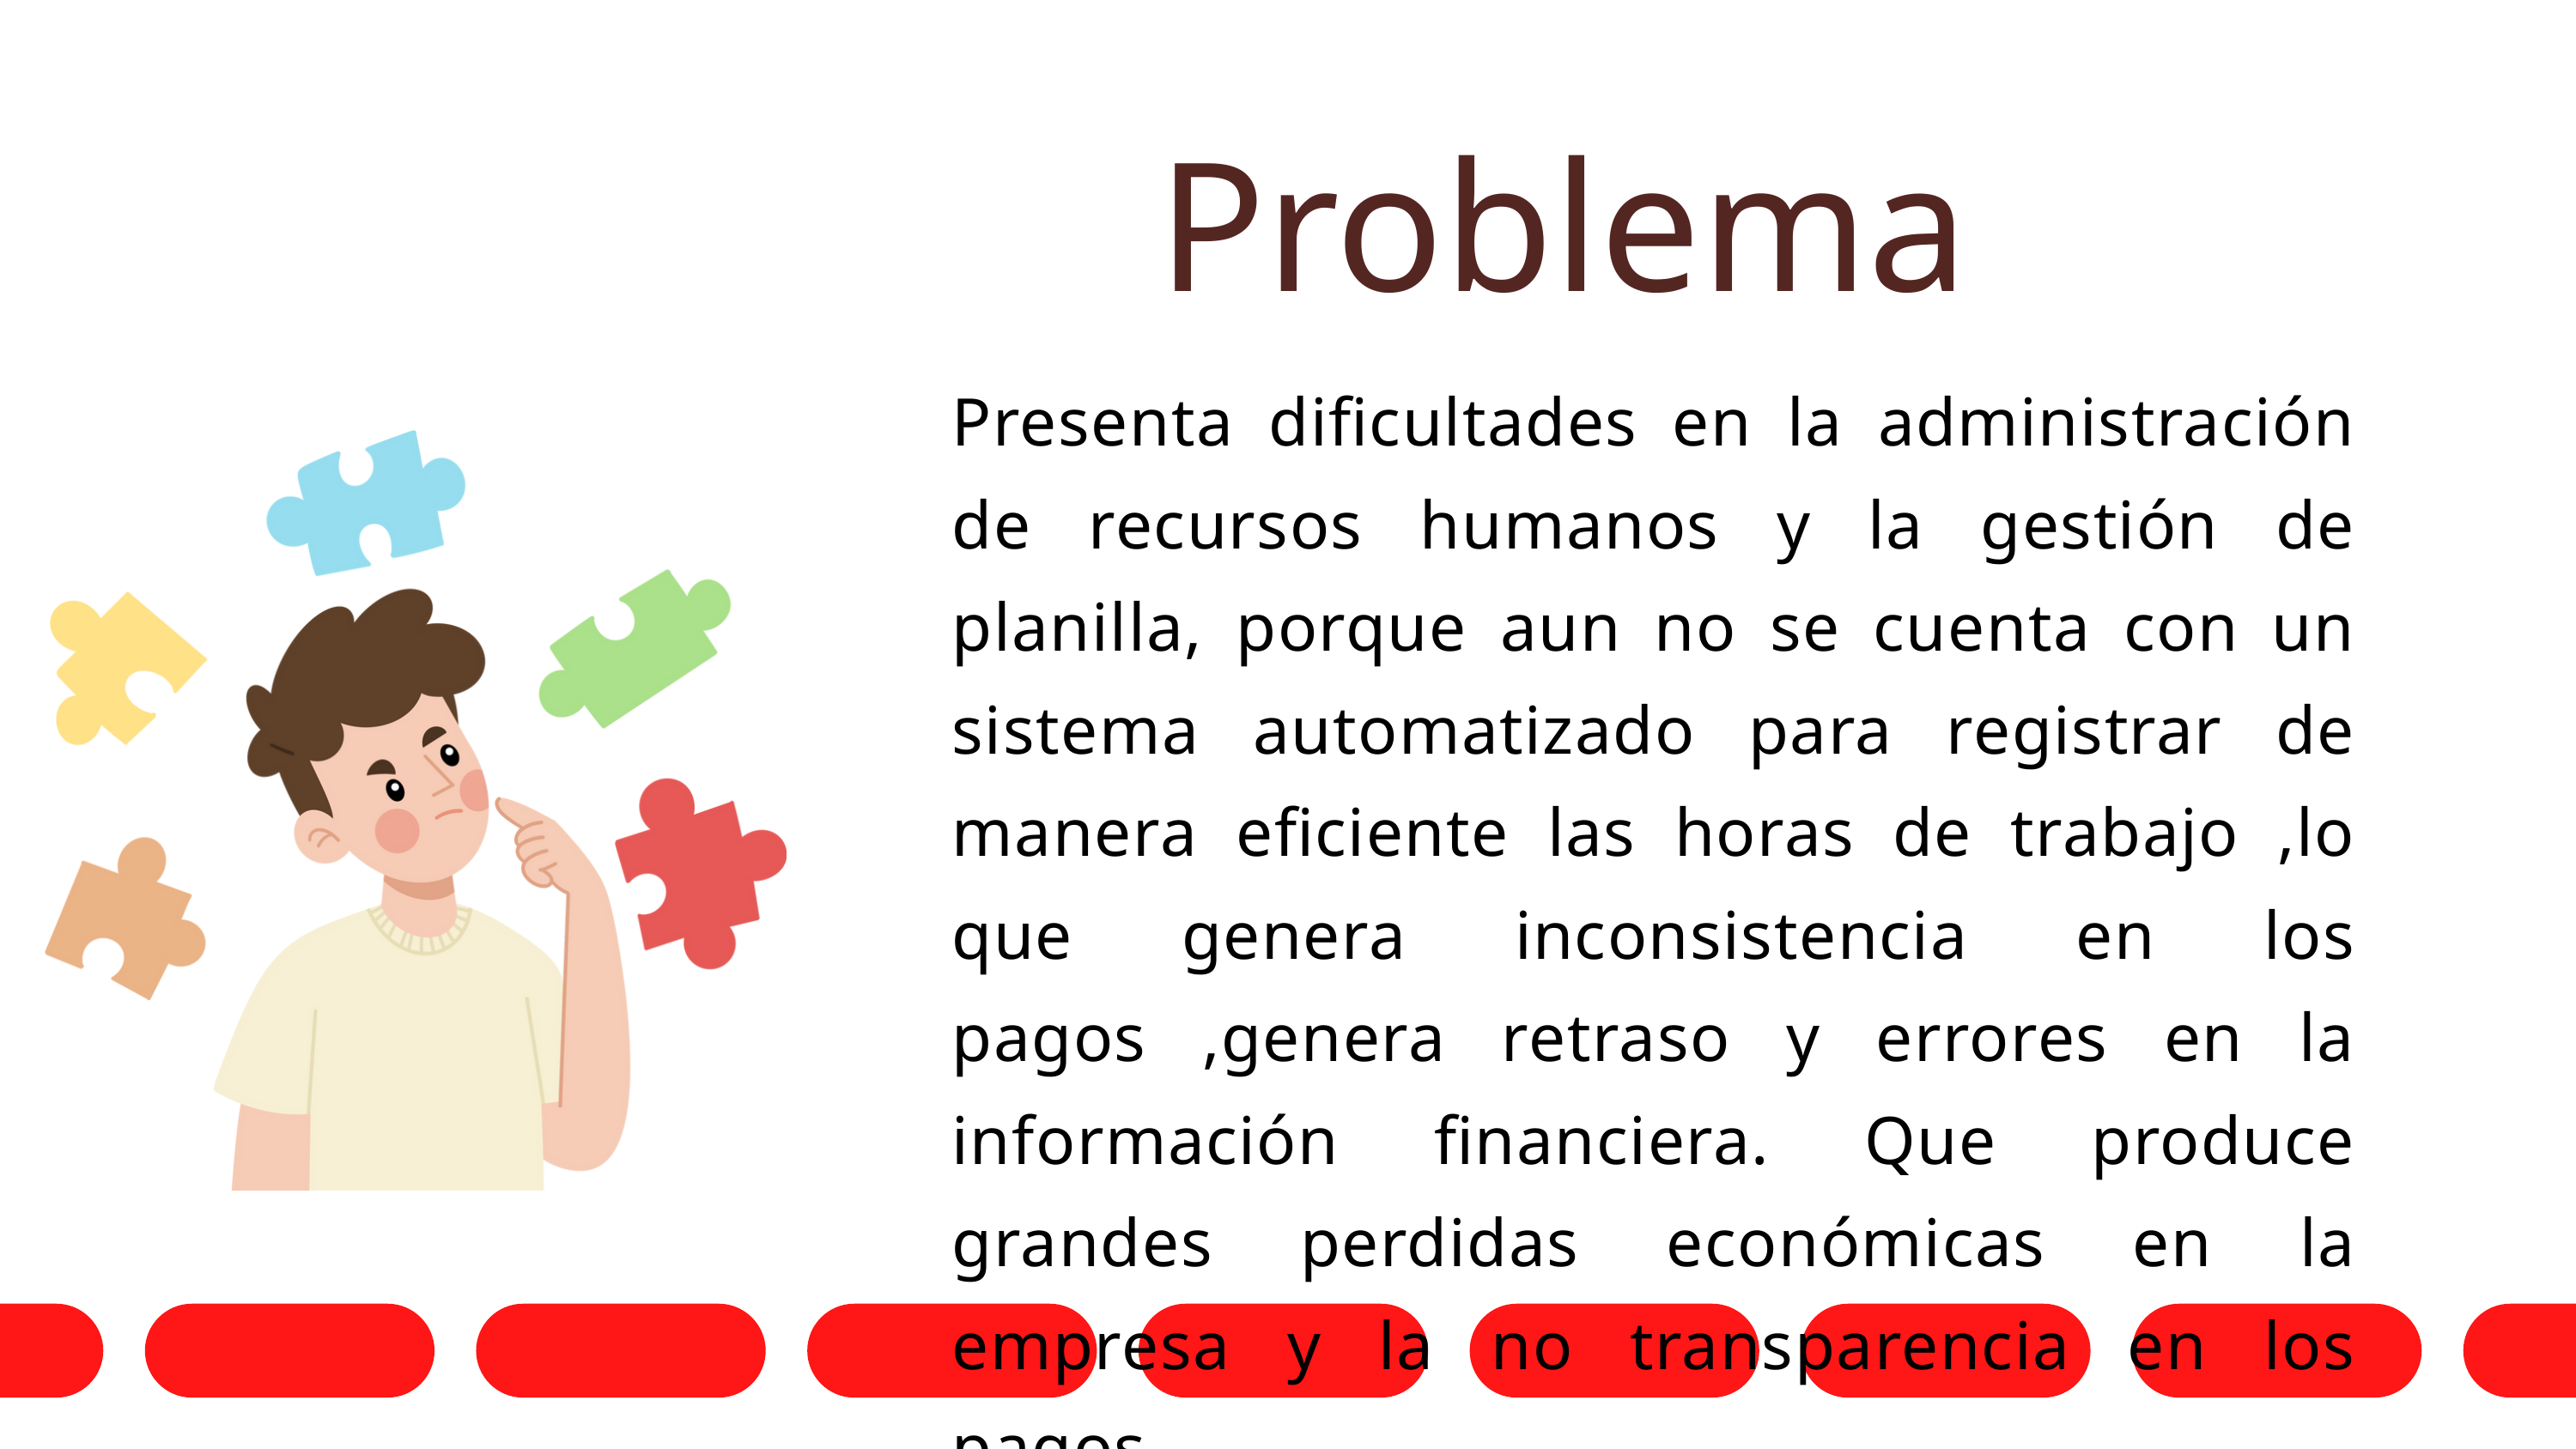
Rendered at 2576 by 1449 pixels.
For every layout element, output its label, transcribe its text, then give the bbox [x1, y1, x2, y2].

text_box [2463, 1303, 2576, 1398]
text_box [1469, 1303, 1760, 1398]
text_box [1138, 1303, 1429, 1398]
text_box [2131, 1303, 2422, 1398]
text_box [0, 1303, 104, 1398]
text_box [806, 1303, 1097, 1398]
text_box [144, 1303, 435, 1398]
text_box Presenta dificultades en la administración de recursos humanos y la gestión de planilla, porque aun no se cuenta con un sistema automatizado para registrar de manera eficiente las horas de trabajo ,lo que genera inconsistencia en los pagos ,genera retraso y errores en la información financiera. Que produce grandes perdidas económicas en la empresa y la no transparencia en los pagos. [951, 356, 2358, 1449]
text_box [45, 430, 787, 1191]
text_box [1801, 1303, 2091, 1398]
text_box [476, 1303, 766, 1398]
text_box Problema [993, 76, 2132, 328]
